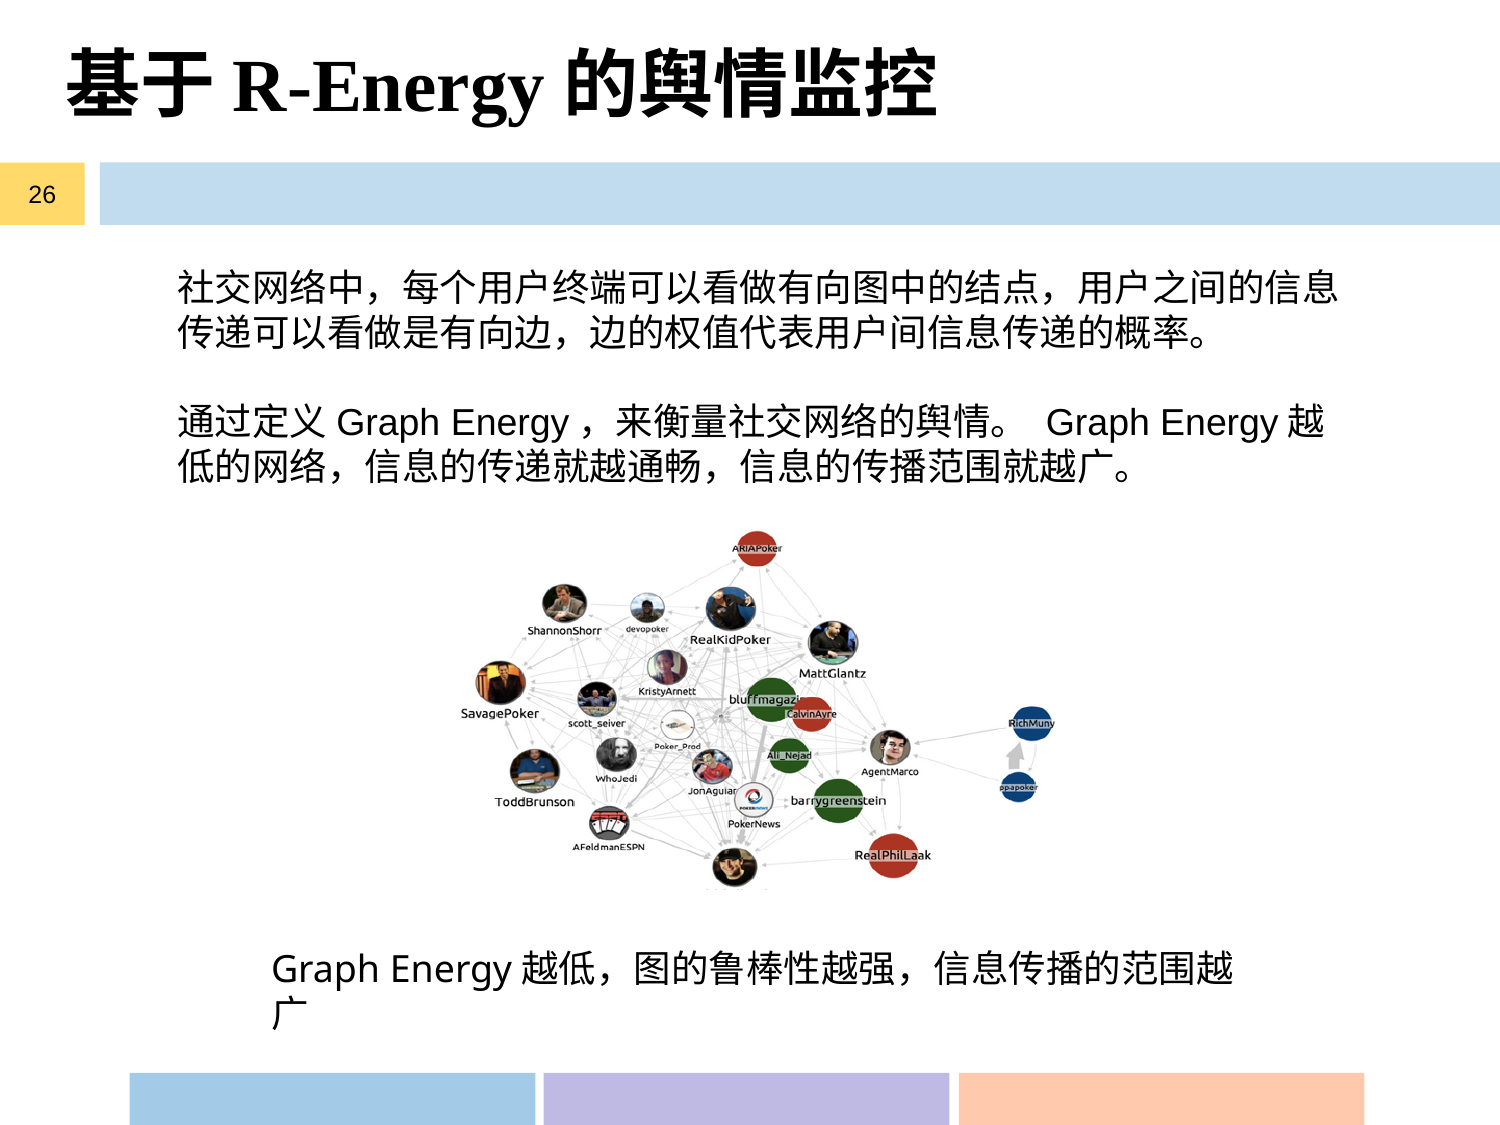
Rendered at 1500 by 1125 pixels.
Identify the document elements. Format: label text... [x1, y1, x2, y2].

picture [421, 526, 1087, 890]
slide_number 26 [0, 162, 85, 225]
text_box 社交网络中，每个用户终端可以看做有向图中的结点，用户之间的信息传递可以看做是有向边，边的权值代表用户间信息传递的概率。 [162, 256, 1375, 361]
text_box Graph Energy越低，图的鲁棒性越强，信息传播的范围越广 [256, 937, 1282, 1043]
title 基于R-Energy的舆情监控 [50, 0, 1459, 175]
text_box 通过定义Graph Energy，来衡量社交网络的舆情。 Graph Energy越低的网络，信息的传递就越通畅，信息的传播范围就越广。 [162, 390, 1365, 496]
